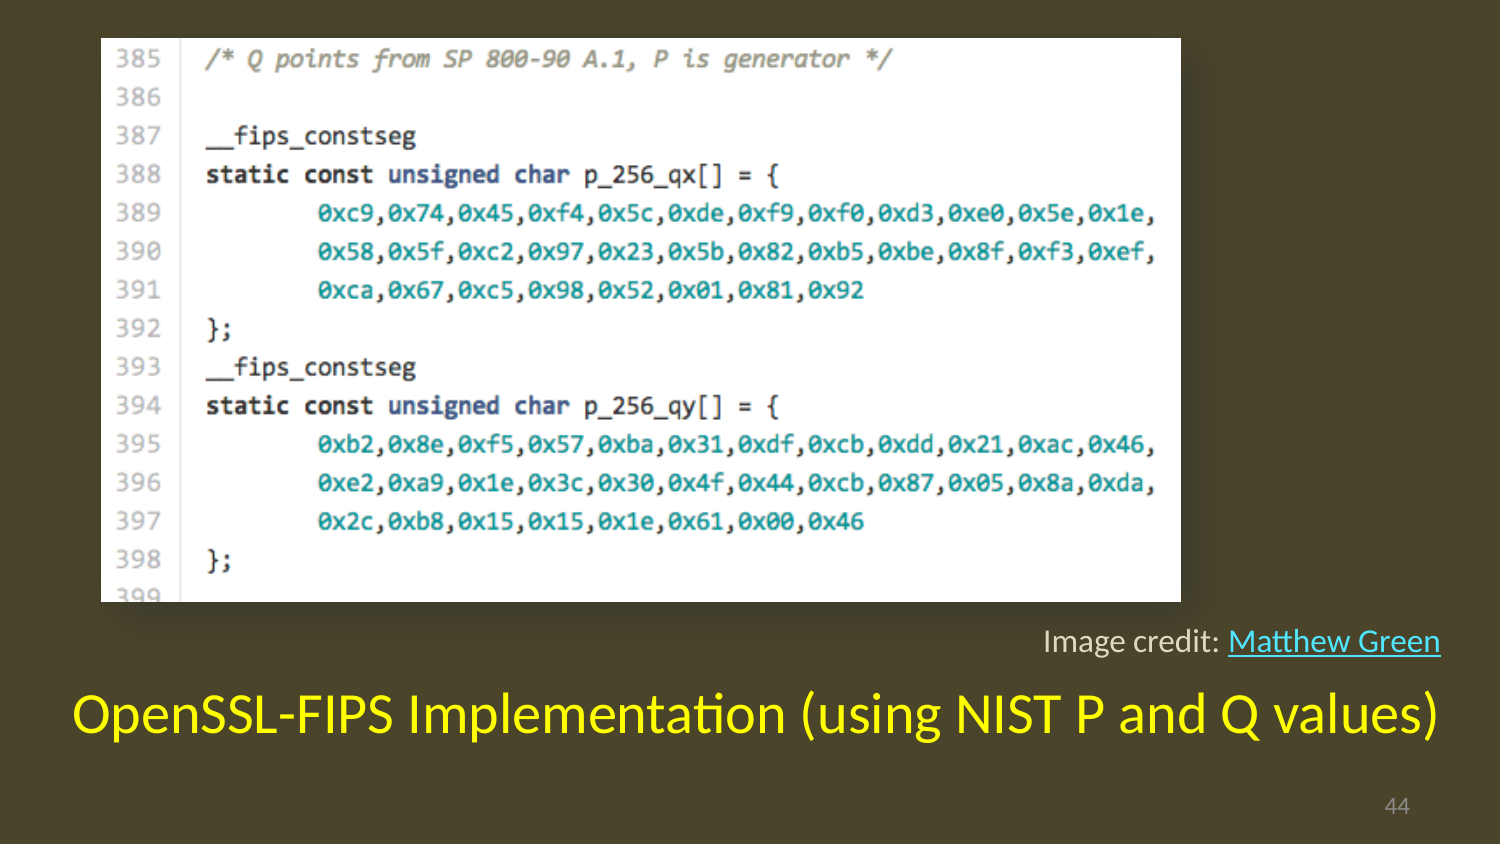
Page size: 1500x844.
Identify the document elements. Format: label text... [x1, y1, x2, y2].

slide_number 43 [1074, 782, 1425, 827]
text_box OpenSSL-FIPS Implementation (using NIST P and Q values) [57, 667, 1456, 753]
picture [100, 37, 1181, 602]
text_box Image credit: Matthew Green [1028, 611, 1457, 667]
